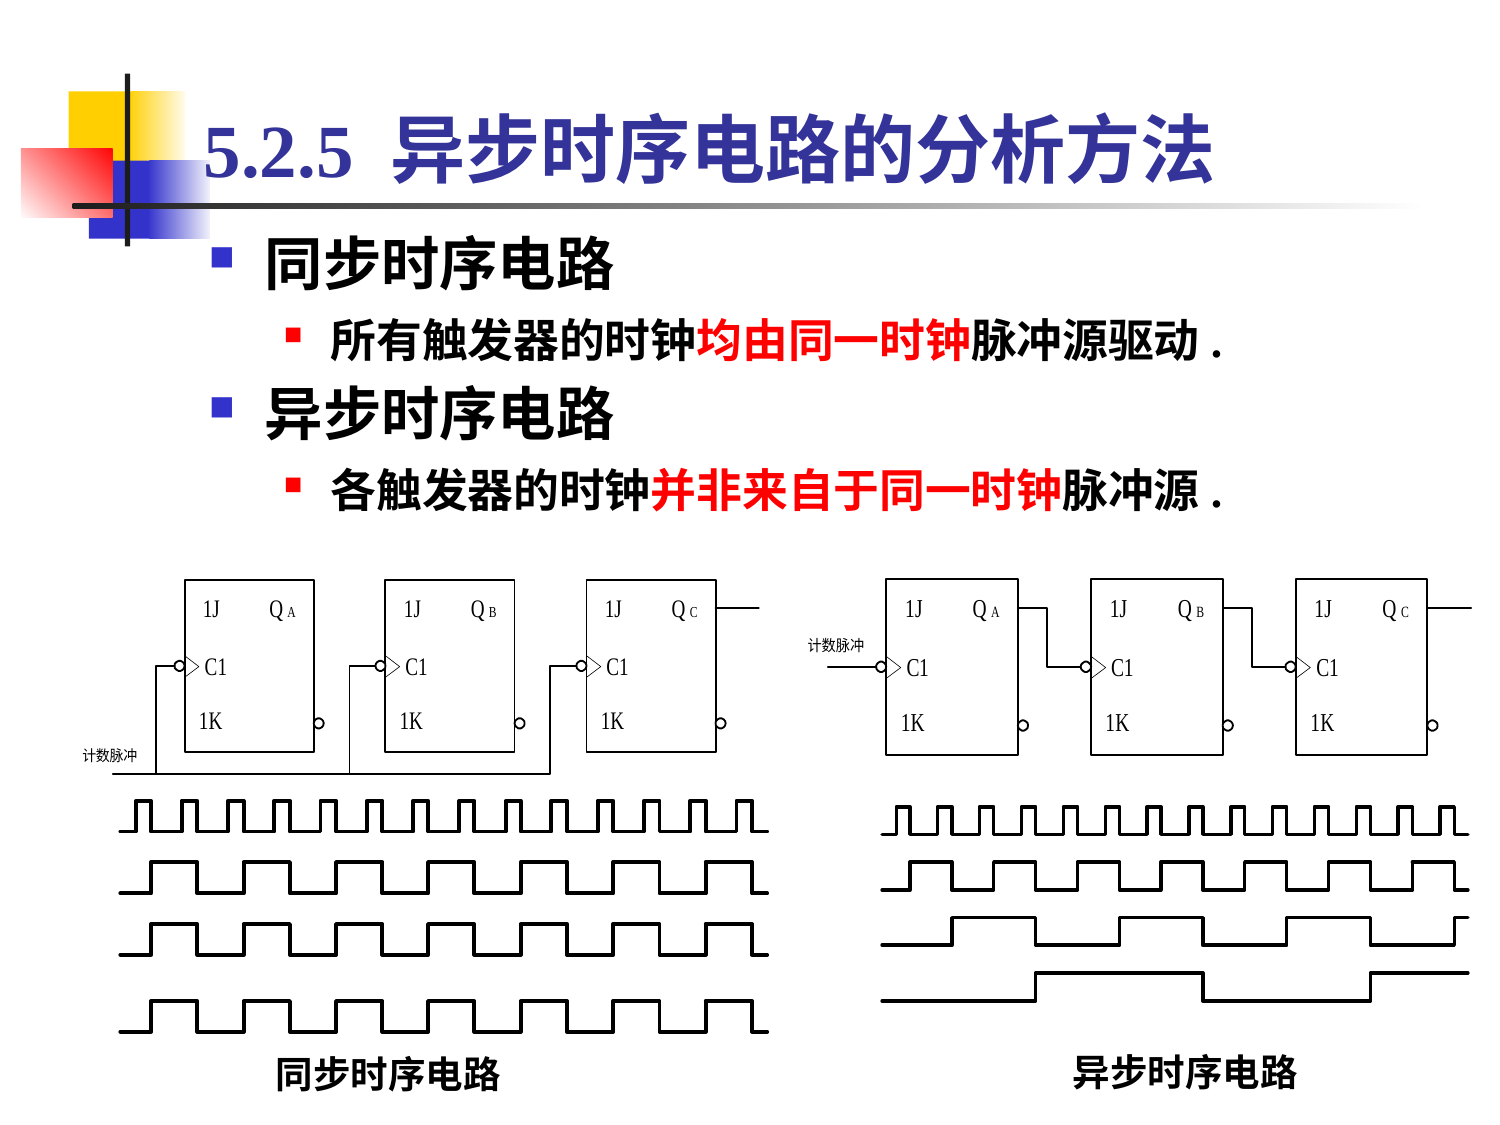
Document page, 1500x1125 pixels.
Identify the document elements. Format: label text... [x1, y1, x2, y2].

text_box 异步时序电路 各触发器的时钟并非来自于同一时钟脉冲源. [193, 362, 1469, 525]
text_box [62, 574, 1476, 1104]
title 5.2.5 异步时序电路的分析方法 [188, 12, 1468, 200]
text_box 同步时序电路 所有触发器的时钟均由同一时钟脉冲源驱动. [193, 212, 1469, 362]
